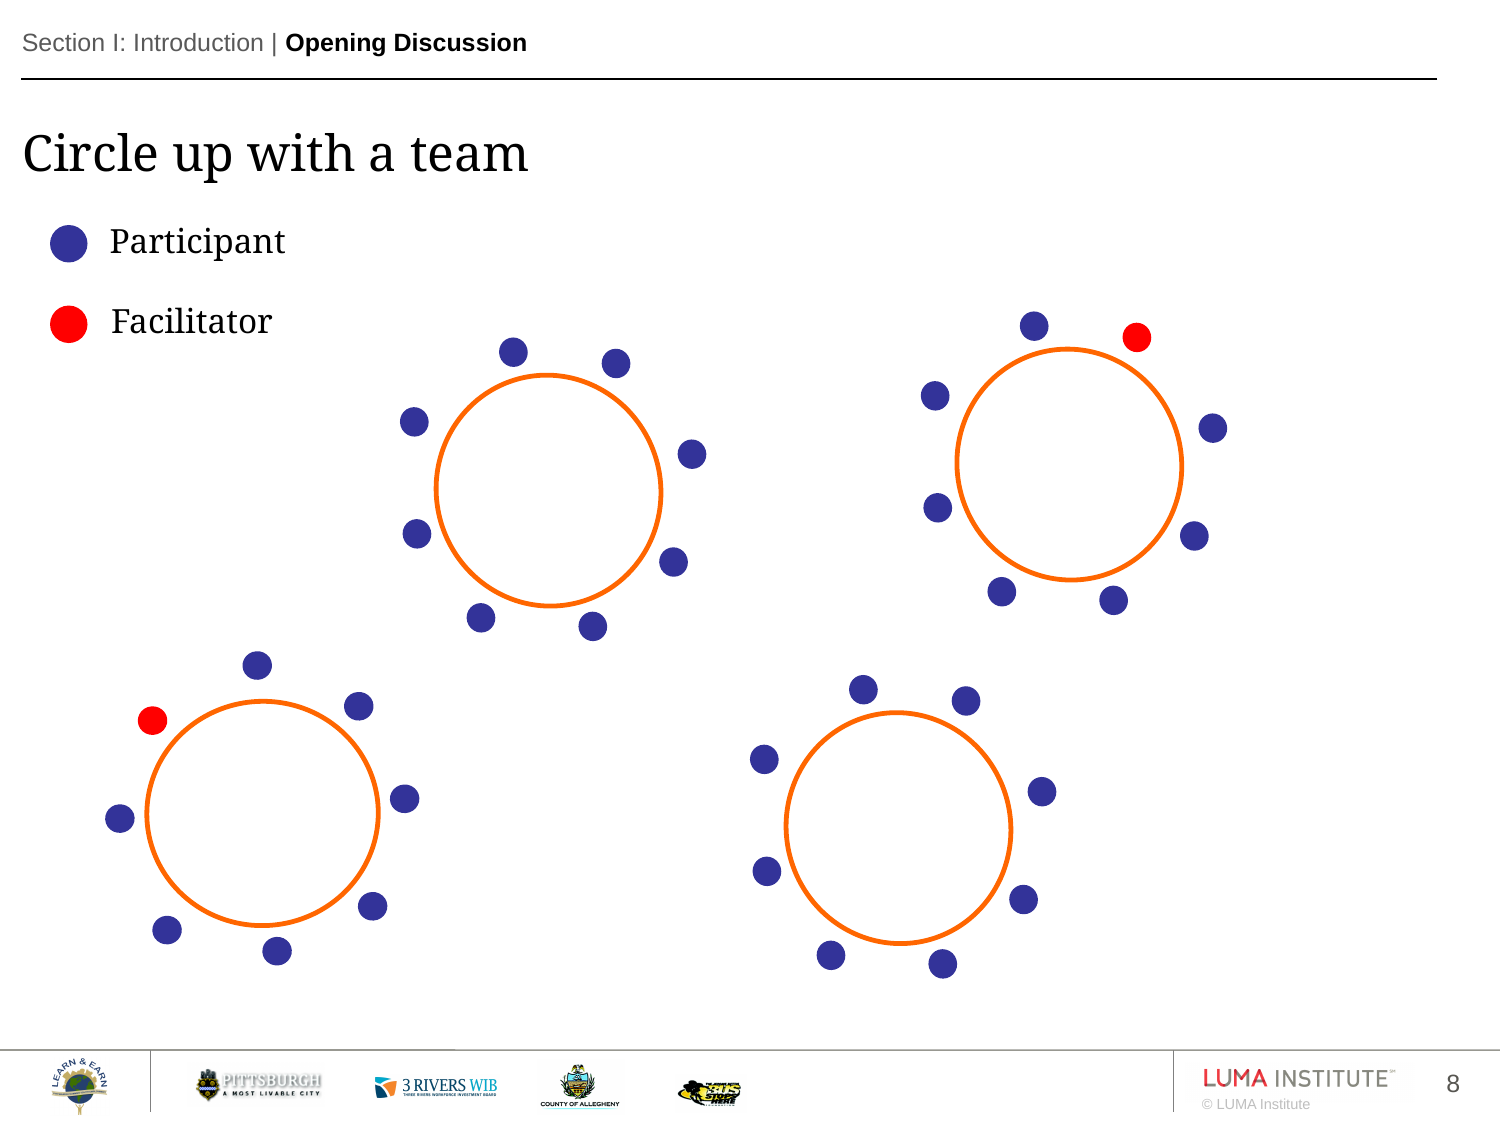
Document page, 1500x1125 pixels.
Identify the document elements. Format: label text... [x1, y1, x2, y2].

picture [1185, 1062, 1415, 1103]
picture [675, 1074, 747, 1113]
picture [50, 1057, 110, 1116]
text_box Facilitator [96, 292, 288, 348]
text_box [50, 224, 88, 263]
list Section I: Introduction | Opening Discussion [7, 19, 1433, 65]
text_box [399, 337, 707, 642]
text_box [50, 305, 88, 344]
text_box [104, 650, 420, 966]
picture [187, 1062, 325, 1107]
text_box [749, 674, 1057, 979]
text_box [916, 305, 1232, 621]
text_box Circle up with a team [7, 113, 545, 189]
picture [537, 1059, 625, 1115]
picture [373, 1074, 500, 1100]
text_box Participant [94, 212, 301, 268]
